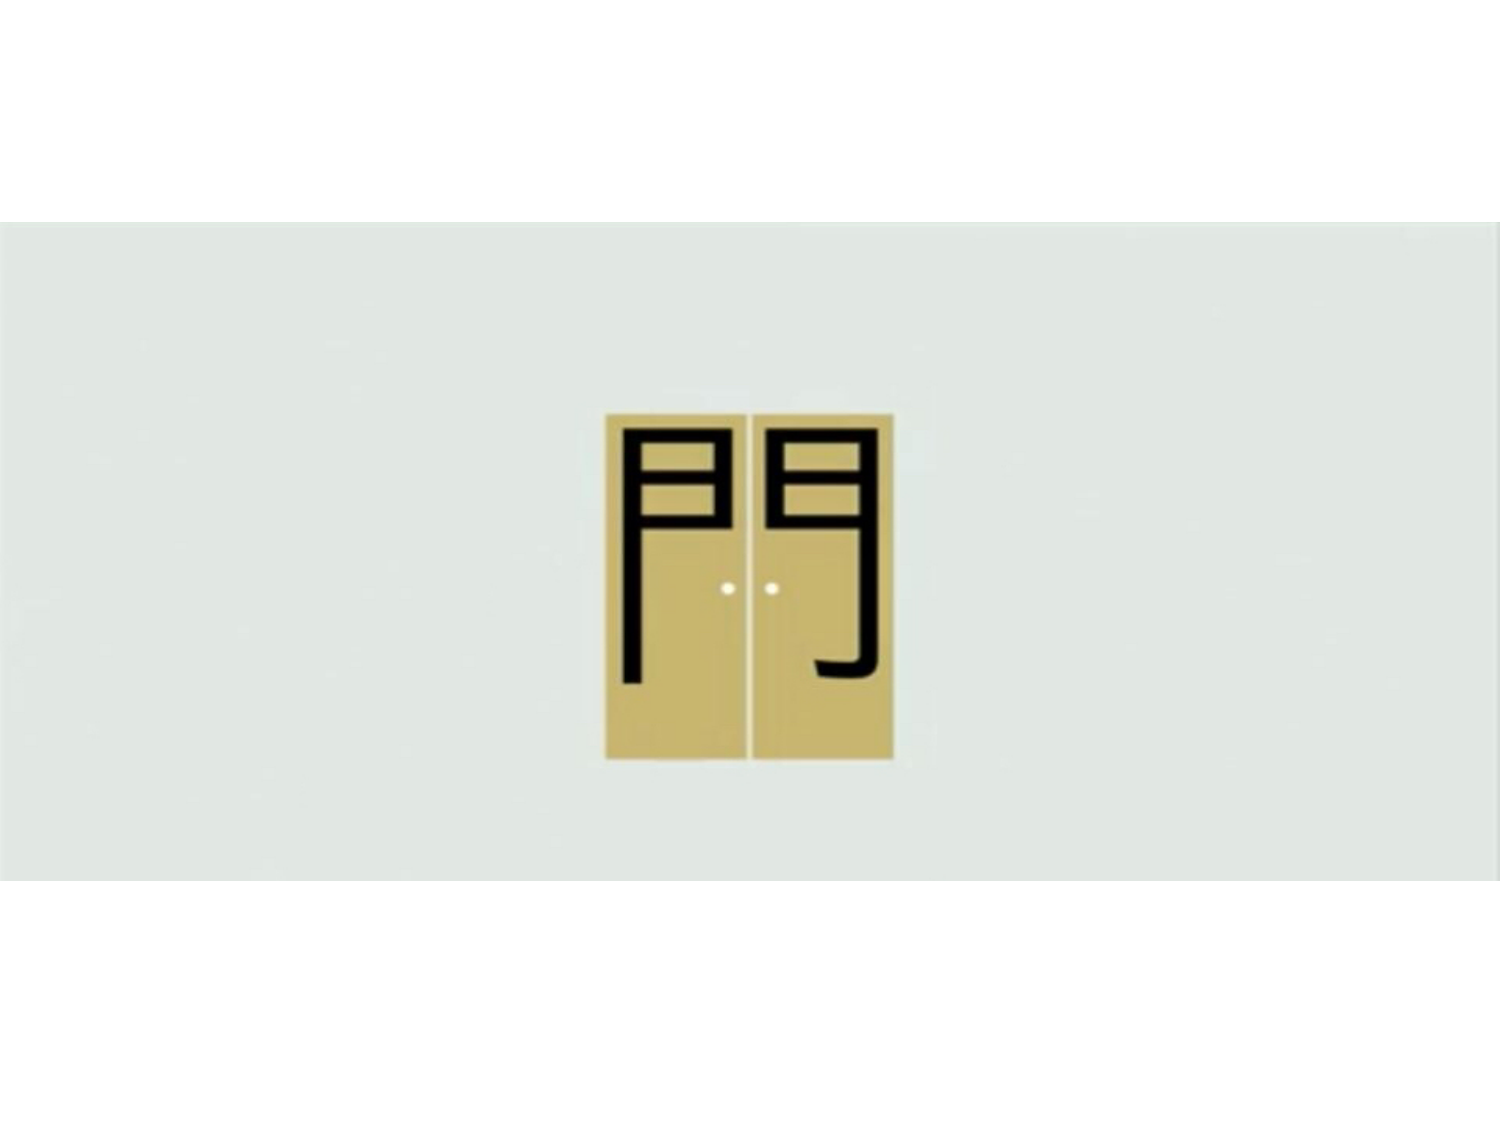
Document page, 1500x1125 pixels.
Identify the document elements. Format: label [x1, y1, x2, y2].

list [0, 222, 1500, 881]
